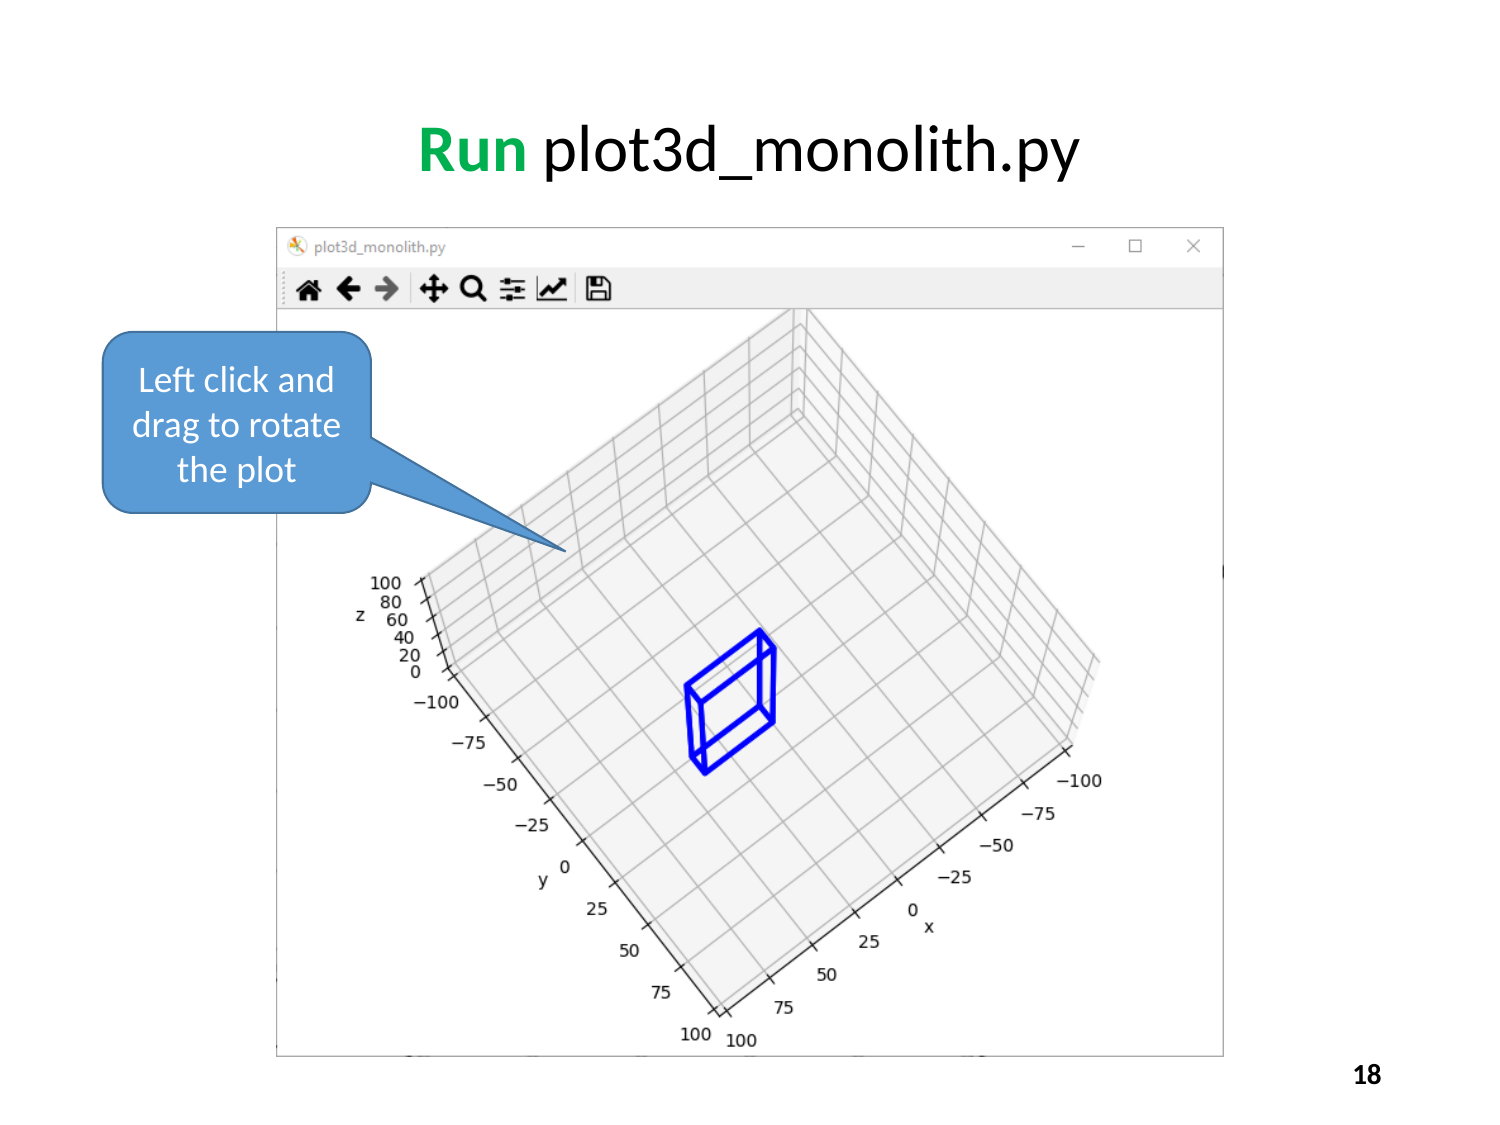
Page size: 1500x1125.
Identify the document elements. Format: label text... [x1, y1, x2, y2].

slide_number 18 [1059, 1042, 1397, 1103]
picture [276, 227, 1224, 1057]
title Run plot3d_monolith.py [103, 59, 1397, 241]
text_box Left click and drag to rotate the plot [101, 330, 276, 514]
